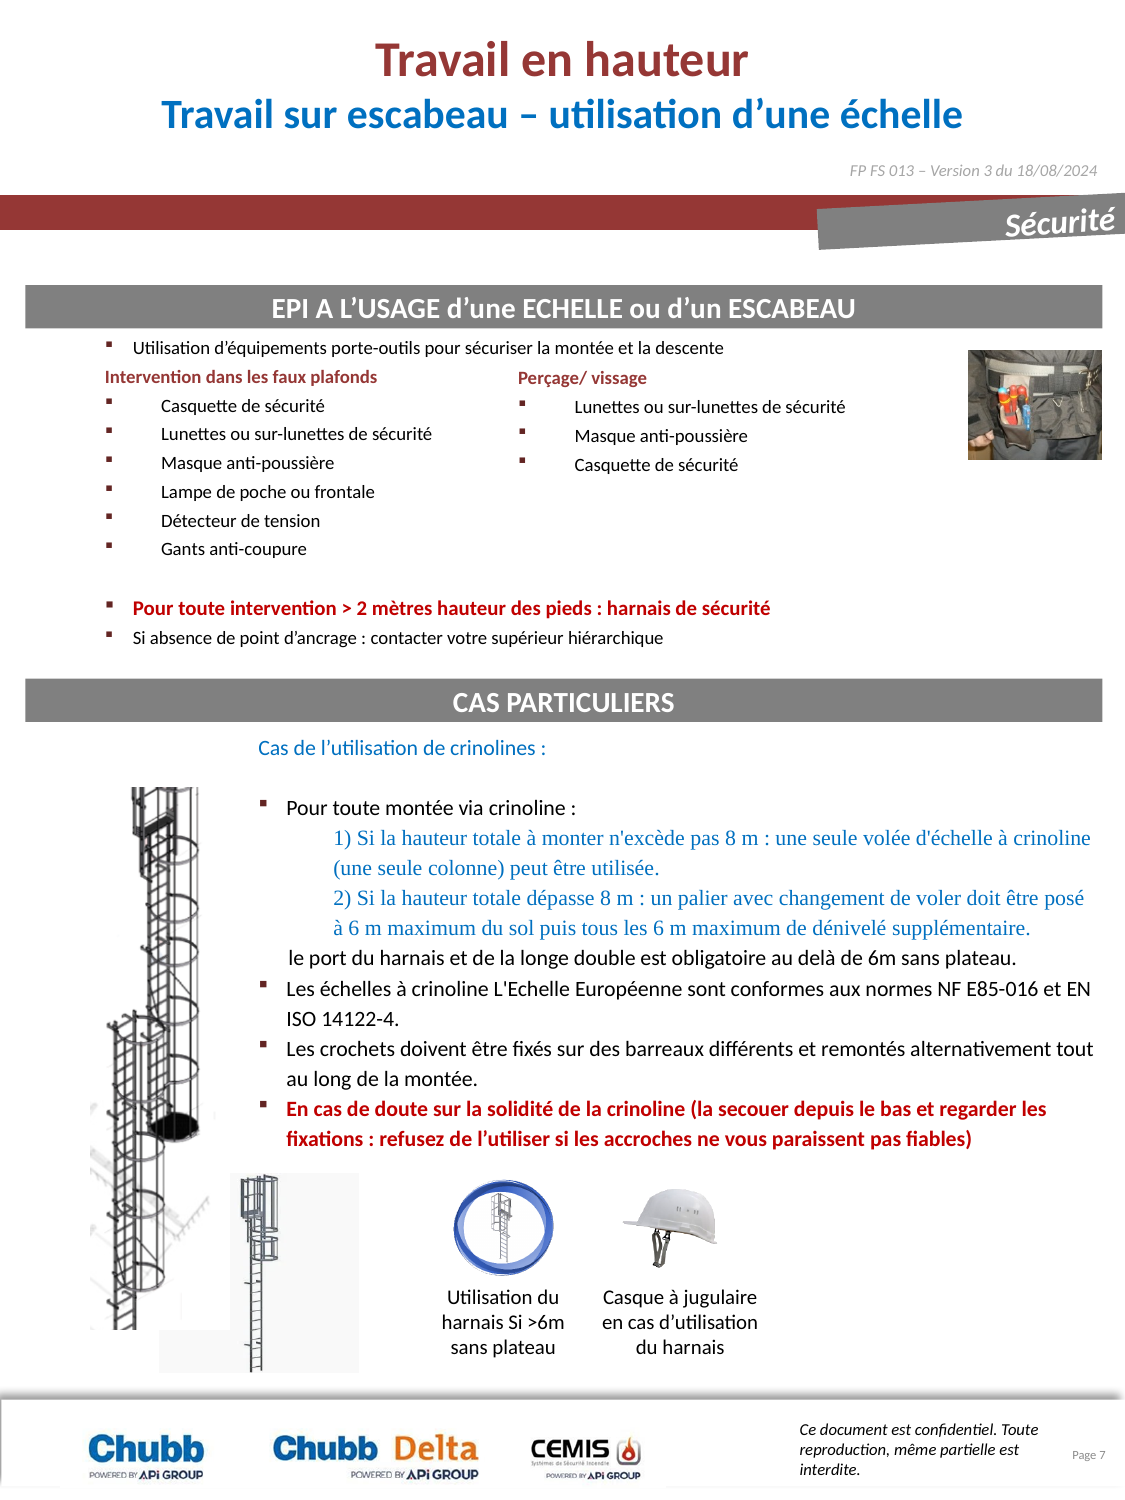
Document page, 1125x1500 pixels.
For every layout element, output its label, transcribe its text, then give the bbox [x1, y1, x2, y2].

title Travail en hauteur Travail sur escabeau – utilisation d’une échelle [56, 11, 1069, 152]
slide_number Page 7 [858, 1414, 1121, 1495]
text_box Cas de l’utilisation de crinolines : Pour toute montée via crinoline : 1) Si la hauteur totale à monter n'excède pas 8 m : une seule volée d'échelle à crinoline (une seule colonne) peut être utilisée. 2) Si la hauteur totale dépasse 8 m : un palier avec changement de voler doit être posé à 6 m maximum du sol puis tous les 6 m maximum de dénivelé supplémentaire. le port du harnais et de la longe double est obligatoire au delà de 6m sans plateau. Les échelles à crinoline L'Echelle Européenne sont conformes aux normes NF E85-016 et EN ISO 14122-4. Les crochets doivent être fixés sur des barreaux différents et remontés alternativement tout au long de la montée. En cas de doute sur la solidité de la crinoline (la secouer depuis le bas et regarder les fixations : refusez de l’utiliser si les accroches ne vous paraissent pas fiables) [243, 721, 1113, 1159]
picture [60, 1417, 666, 1488]
text_box CAS PARTICULIERS [23, 677, 1105, 724]
text_box Utilisation d’équipements porte-outils pour sécuriser la montée et la descente Intervention dans les faux plafonds Casquette de sécurité Lunettes ou sur-lunettes de sécurité Masque anti-poussière Lampe de poche ou frontale Détecteur de tension Gants anti-coupure Pour toute intervention > 2 mètres hauteur des pieds : harnais de sécurité Si absence de point d’ancrage : contacter votre supérieur hiérarchique [89, 328, 1125, 656]
picture [621, 1186, 719, 1268]
text_box FP FS 013 – Version 3 du 18/08/2024 [825, 152, 1113, 187]
text_box Utilisation du harnais Si >6m sans plateau [404, 1276, 581, 1367]
picture [89, 787, 359, 1373]
text_box Casque à jugulaire en cas d’utilisation du harnais [581, 1276, 777, 1367]
picture [967, 350, 1103, 461]
text_box EPI A L’USAGE d’une ECHELLE ou d’un ESCABEAU [23, 283, 1105, 330]
picture [453, 1179, 554, 1276]
text_box Perçage/ vissage Lunettes ou sur-lunettes de sécurité Masque anti-poussière Casquette de sécurité [503, 358, 1035, 483]
